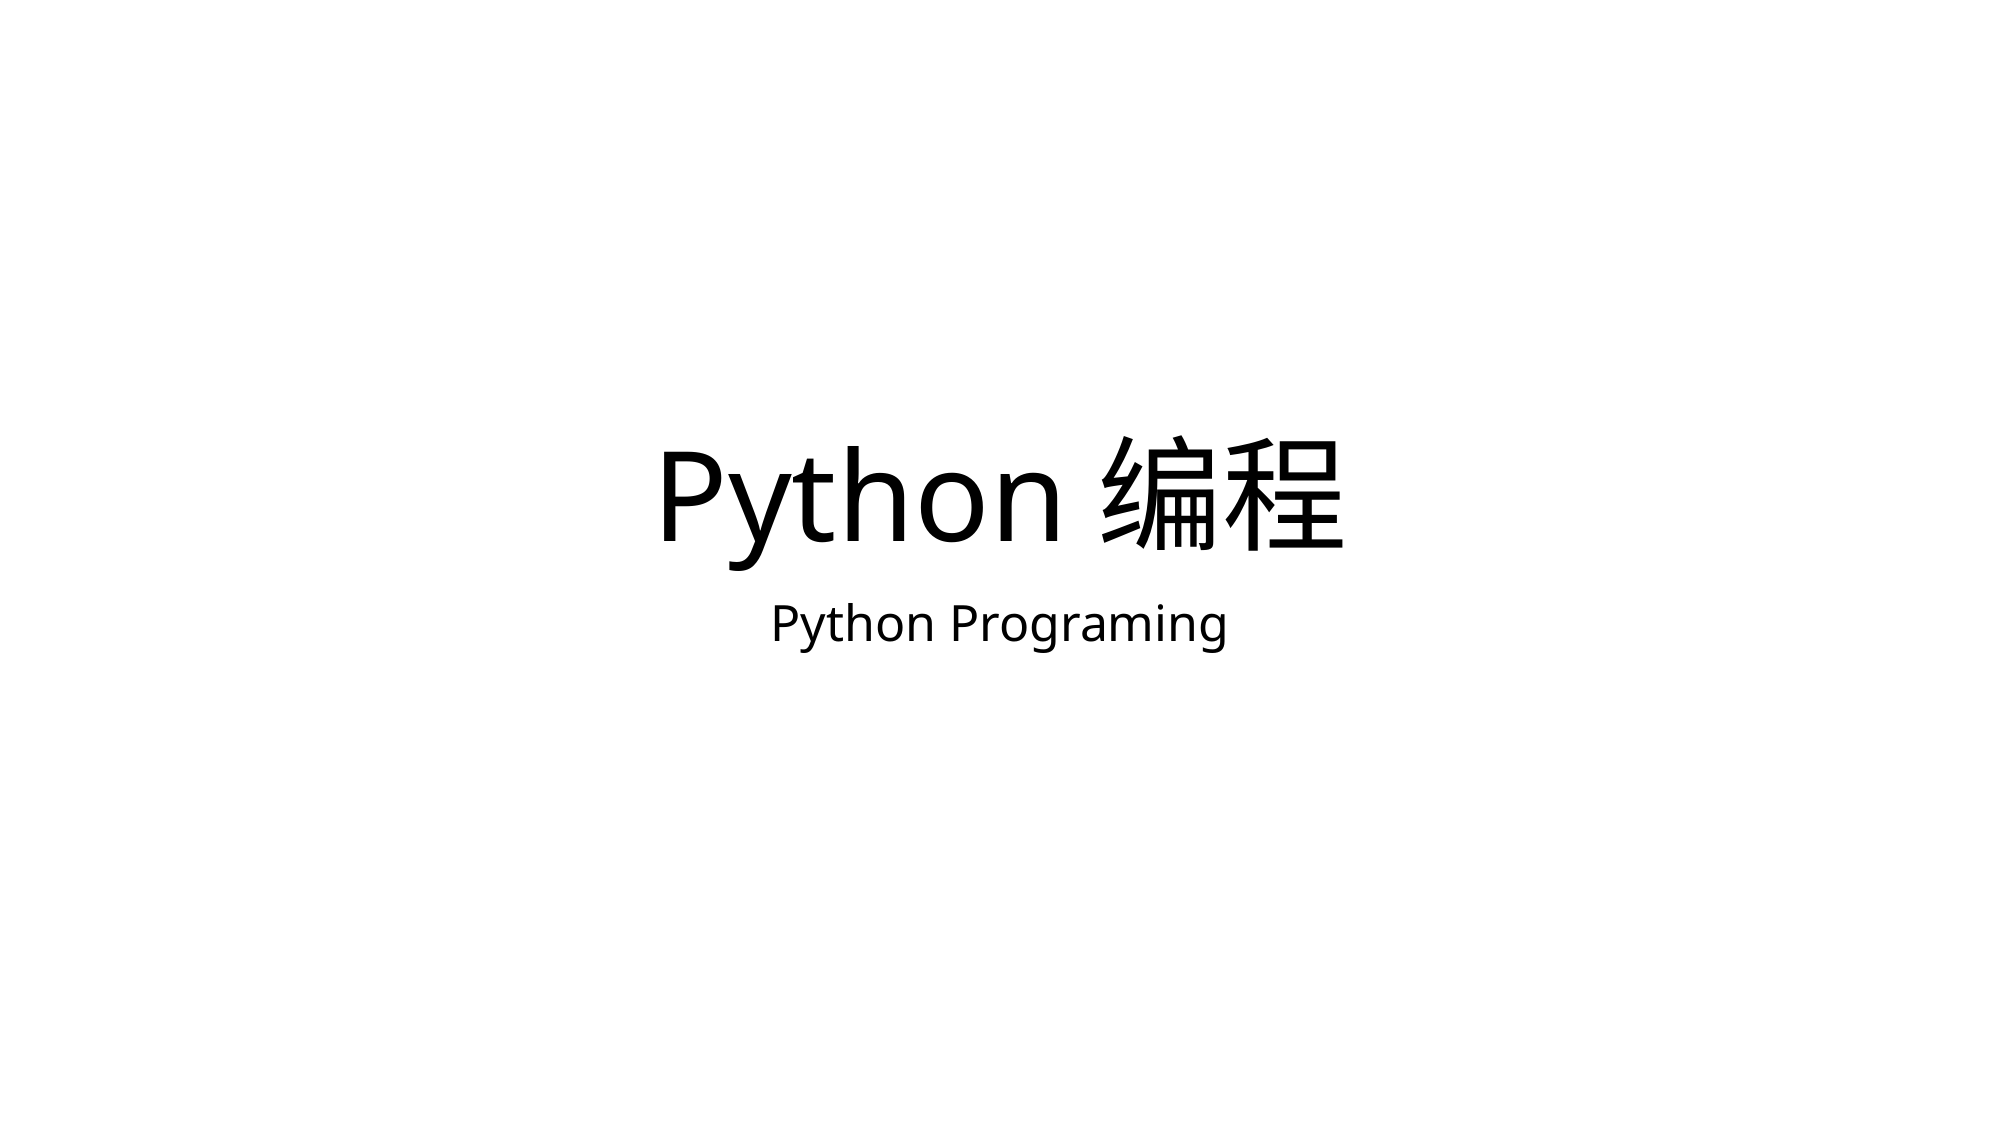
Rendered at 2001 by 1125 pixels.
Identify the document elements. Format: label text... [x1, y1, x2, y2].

subtitle Python Programing [249, 590, 1750, 863]
title Python编程 [249, 184, 1750, 576]
